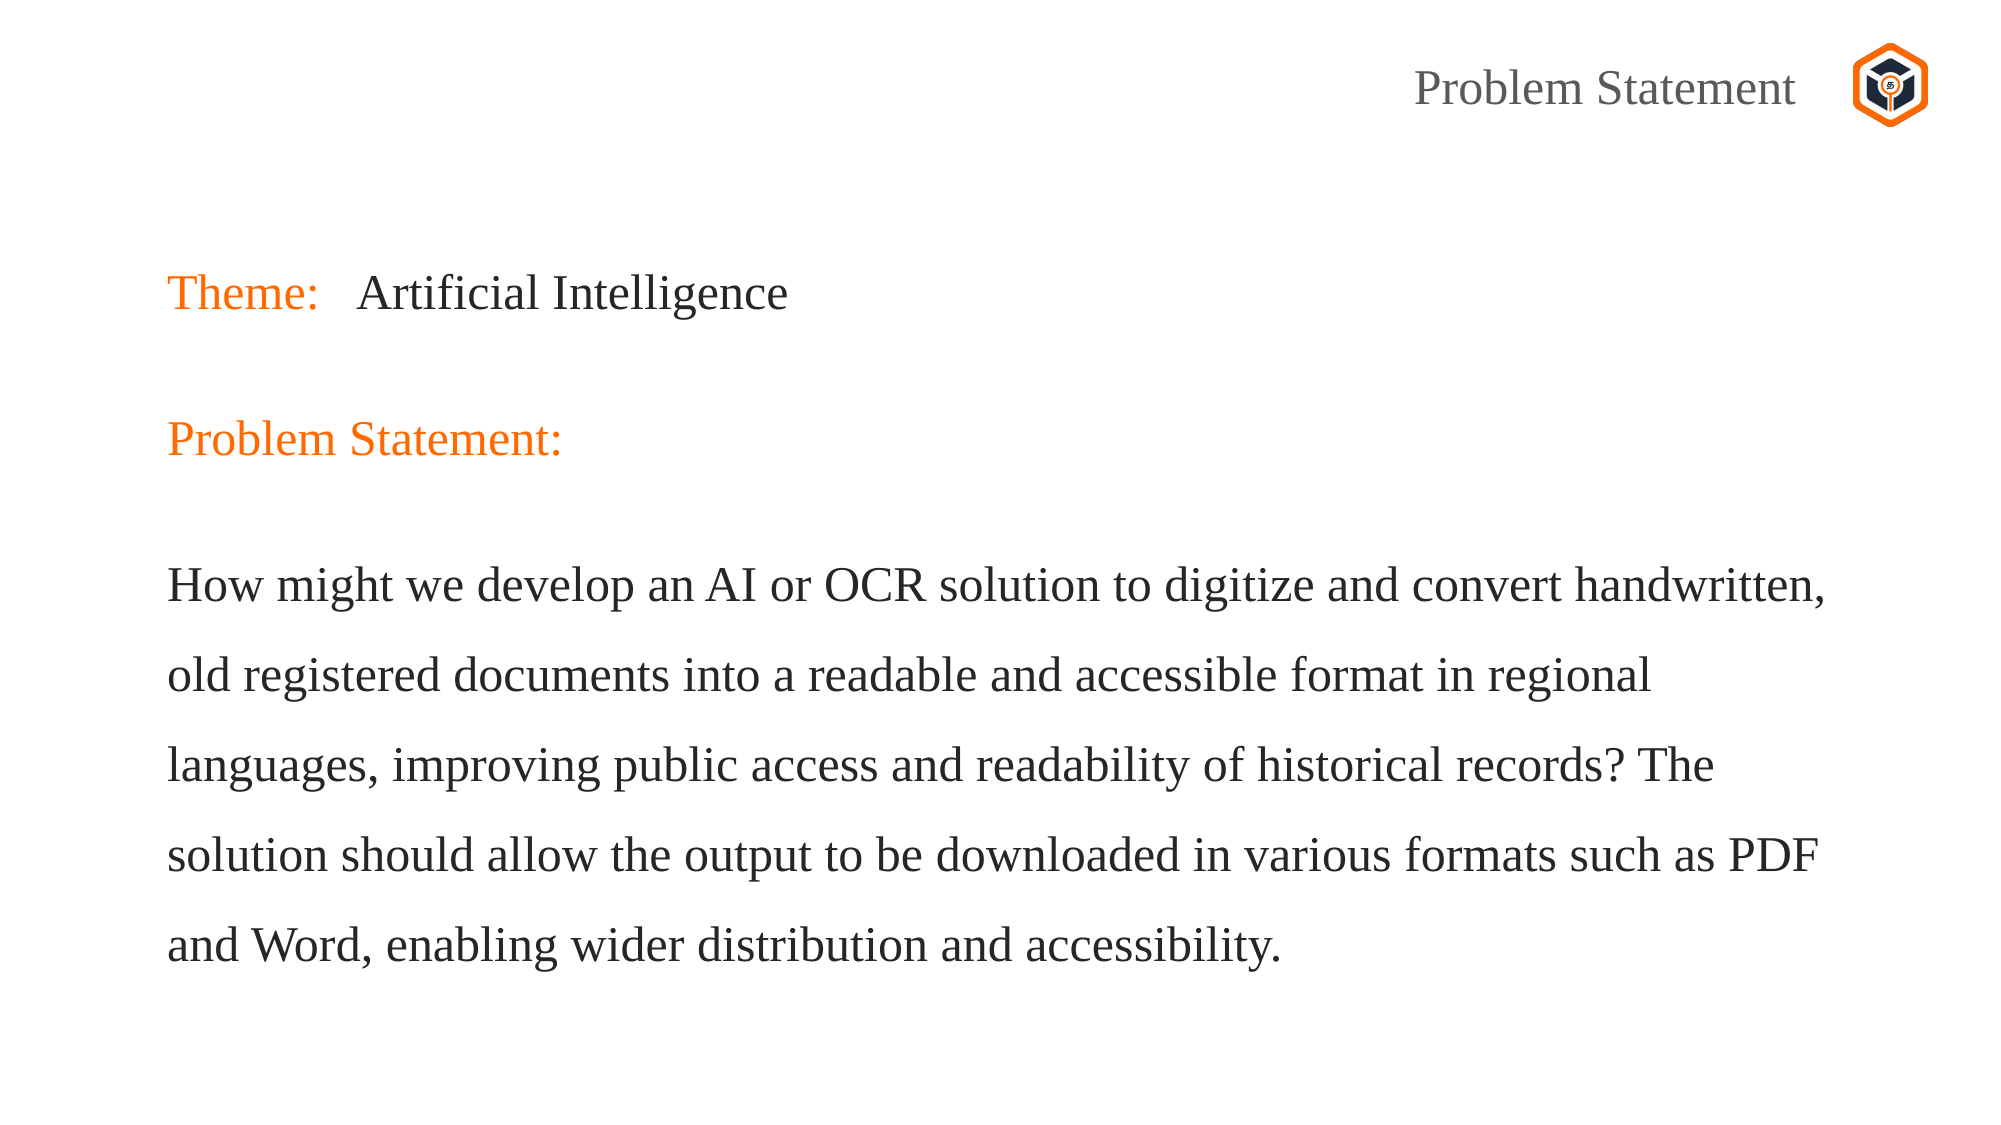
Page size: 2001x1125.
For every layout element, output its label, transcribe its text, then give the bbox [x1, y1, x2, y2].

text_box Problem Statement: [152, 368, 1848, 473]
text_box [152, 222, 1848, 318]
picture [1853, 43, 1928, 127]
text_box How might we develop an AI or OCR solution to digitize and convert handwritten, old registered documents into a readable and accessible format in regional languages, improving public access and readability of historical records? The solution should allow the output to be downloaded in various formats such as PDF and Word, enabling wider distribution and accessibility. [152, 514, 1848, 979]
text_box Problem Statement [740, 47, 1812, 122]
